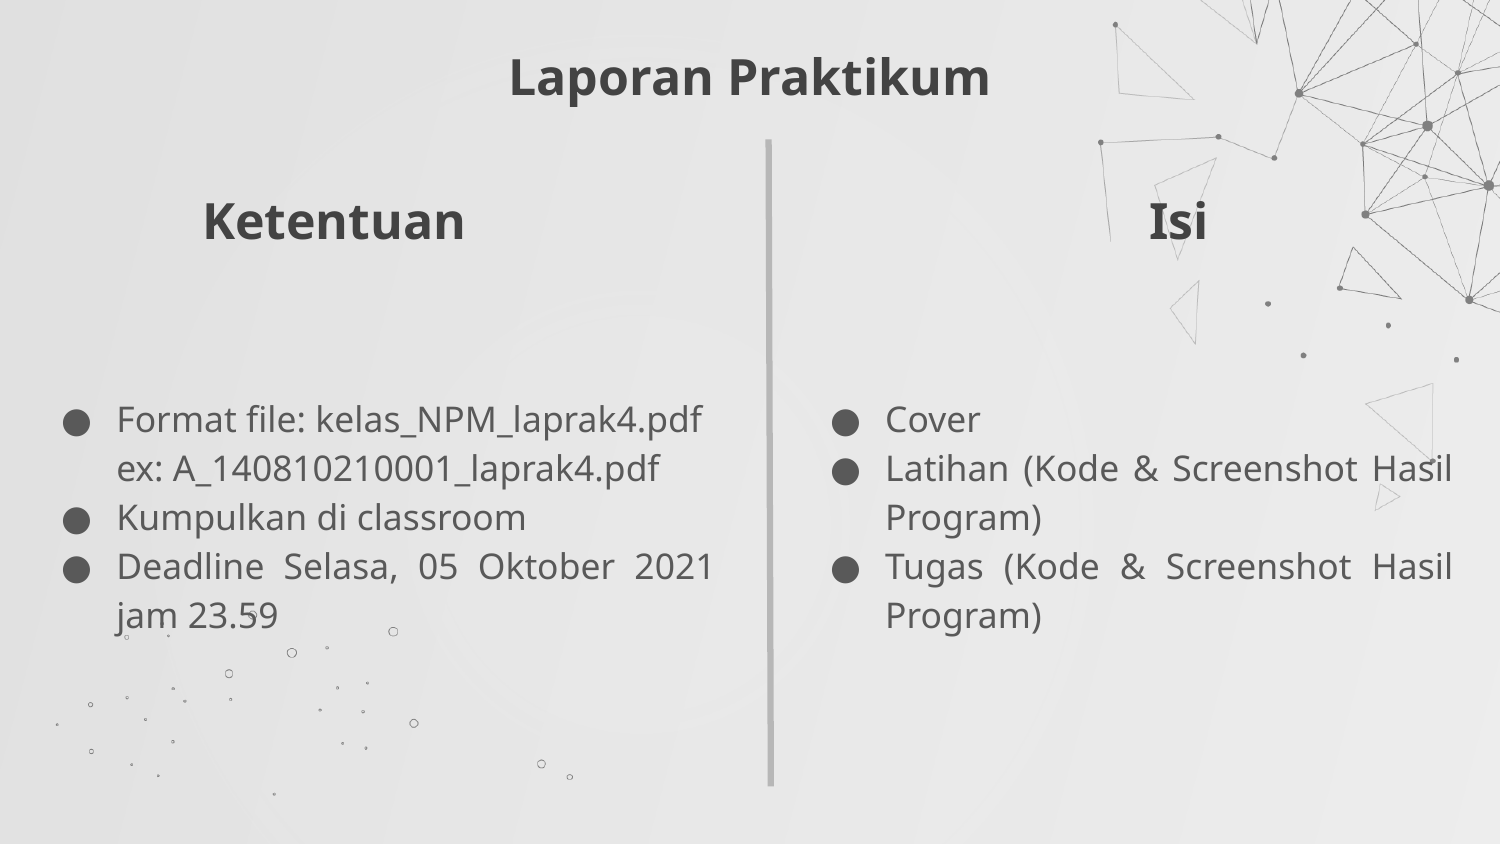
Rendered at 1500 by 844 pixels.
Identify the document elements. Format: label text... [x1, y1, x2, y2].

title Ketentuan [78, 174, 590, 289]
picture [0, 0, 1500, 844]
title Isi [923, 174, 1436, 289]
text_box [768, 139, 772, 787]
text_box Cover Latihan (Kode & Screenshot Hasil Program) Tugas (Kode & Screenshot Hasil Program) [795, 375, 1469, 671]
text_box Format file: kelas_NPM_laprak4.pdf ex: A_140810210001_laprak4.pdf Kumpulkan di classroom Deadline Selasa, 05 Oktober 2021 jam 23.59 [26, 375, 731, 671]
title Laporan Praktikum [401, 30, 1099, 175]
